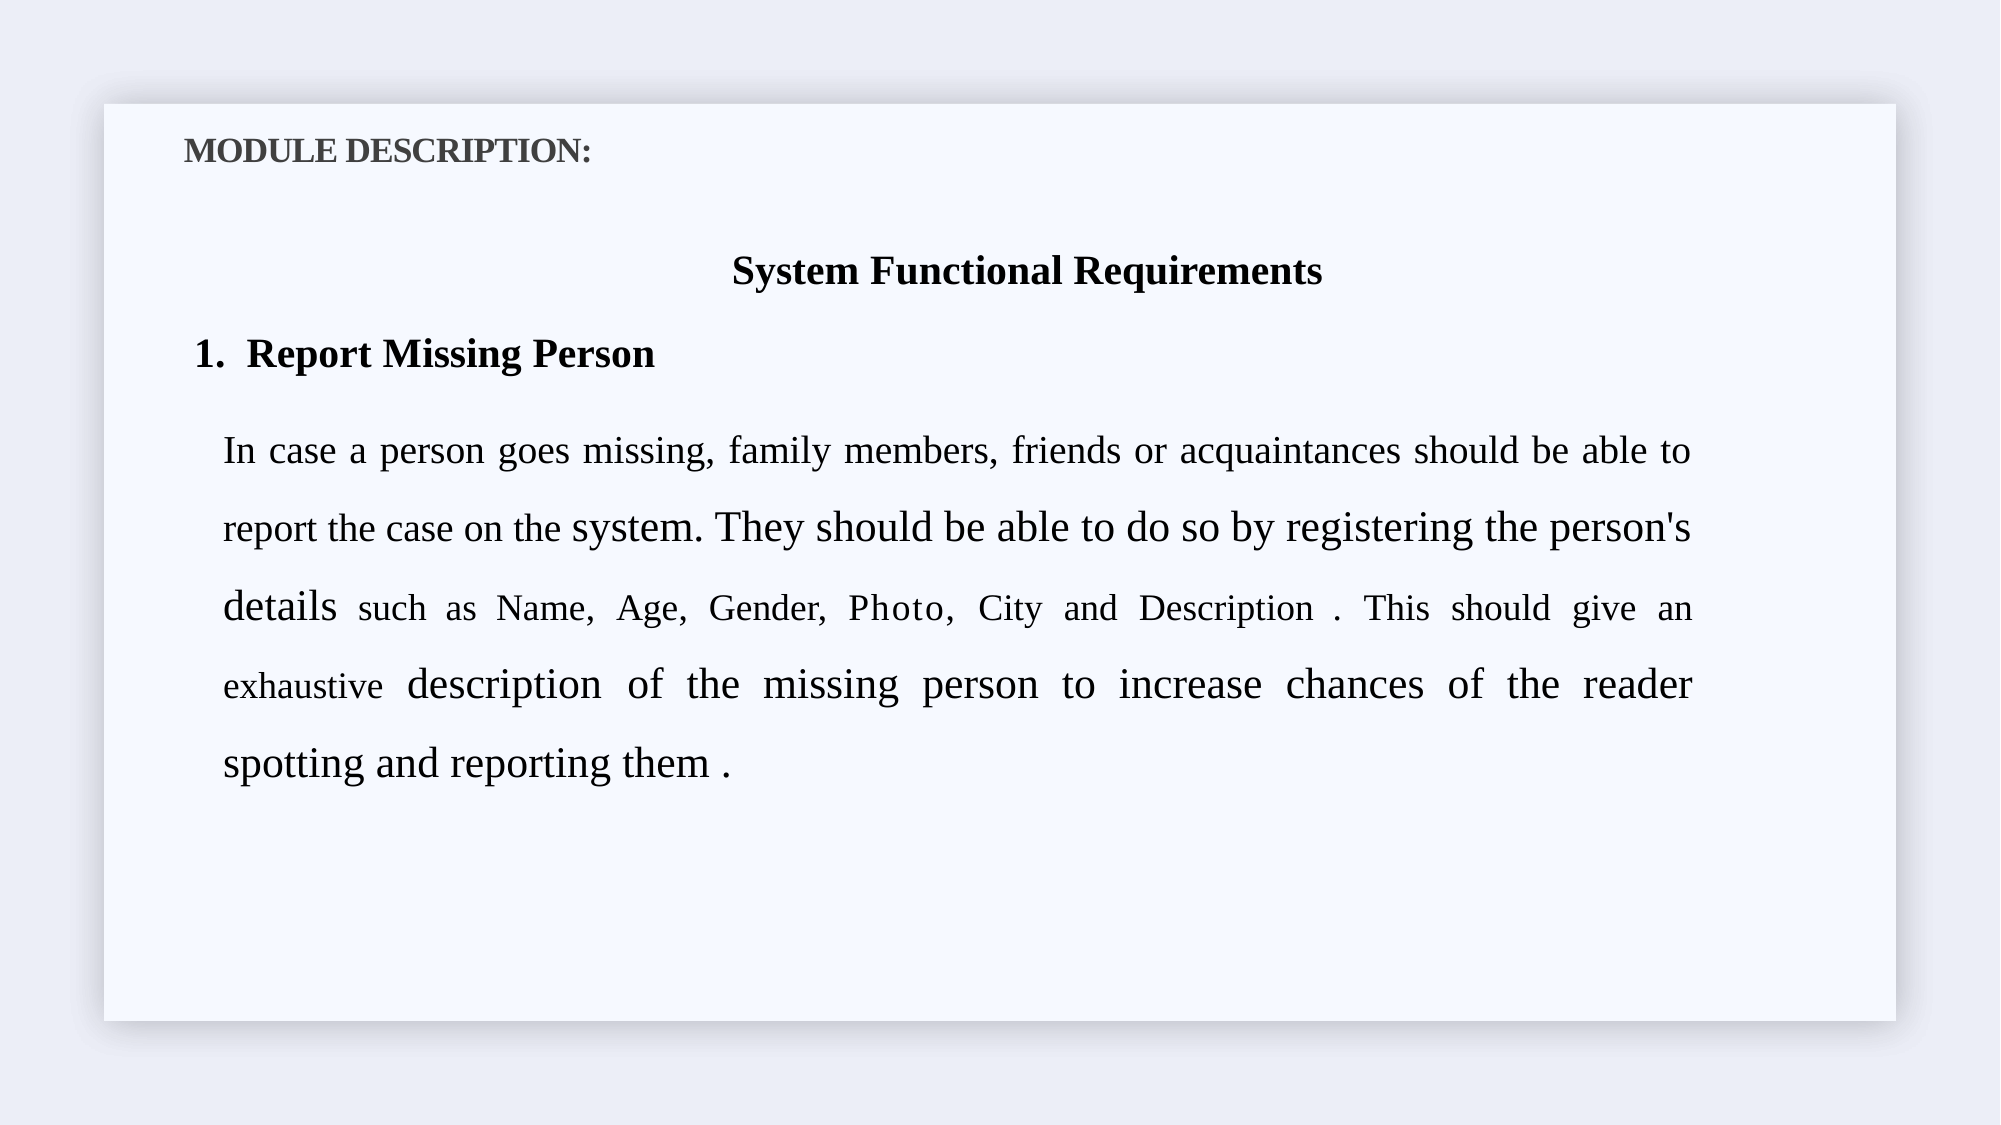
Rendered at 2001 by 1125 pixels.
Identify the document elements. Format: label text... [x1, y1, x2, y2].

list System Functional Requirements 1. Report Missing Person In case a person goes missing, family members, friends or acquaintances should be able to report the case on the system. They should be able to do so by registering the person's details such as Name, Age, Gender, Photo, City and Description . This should give an exhaustive description of the missing person to increase chances of the reader spotting and reporting them . [194, 222, 1786, 1002]
title Module Description: [168, 123, 1832, 222]
